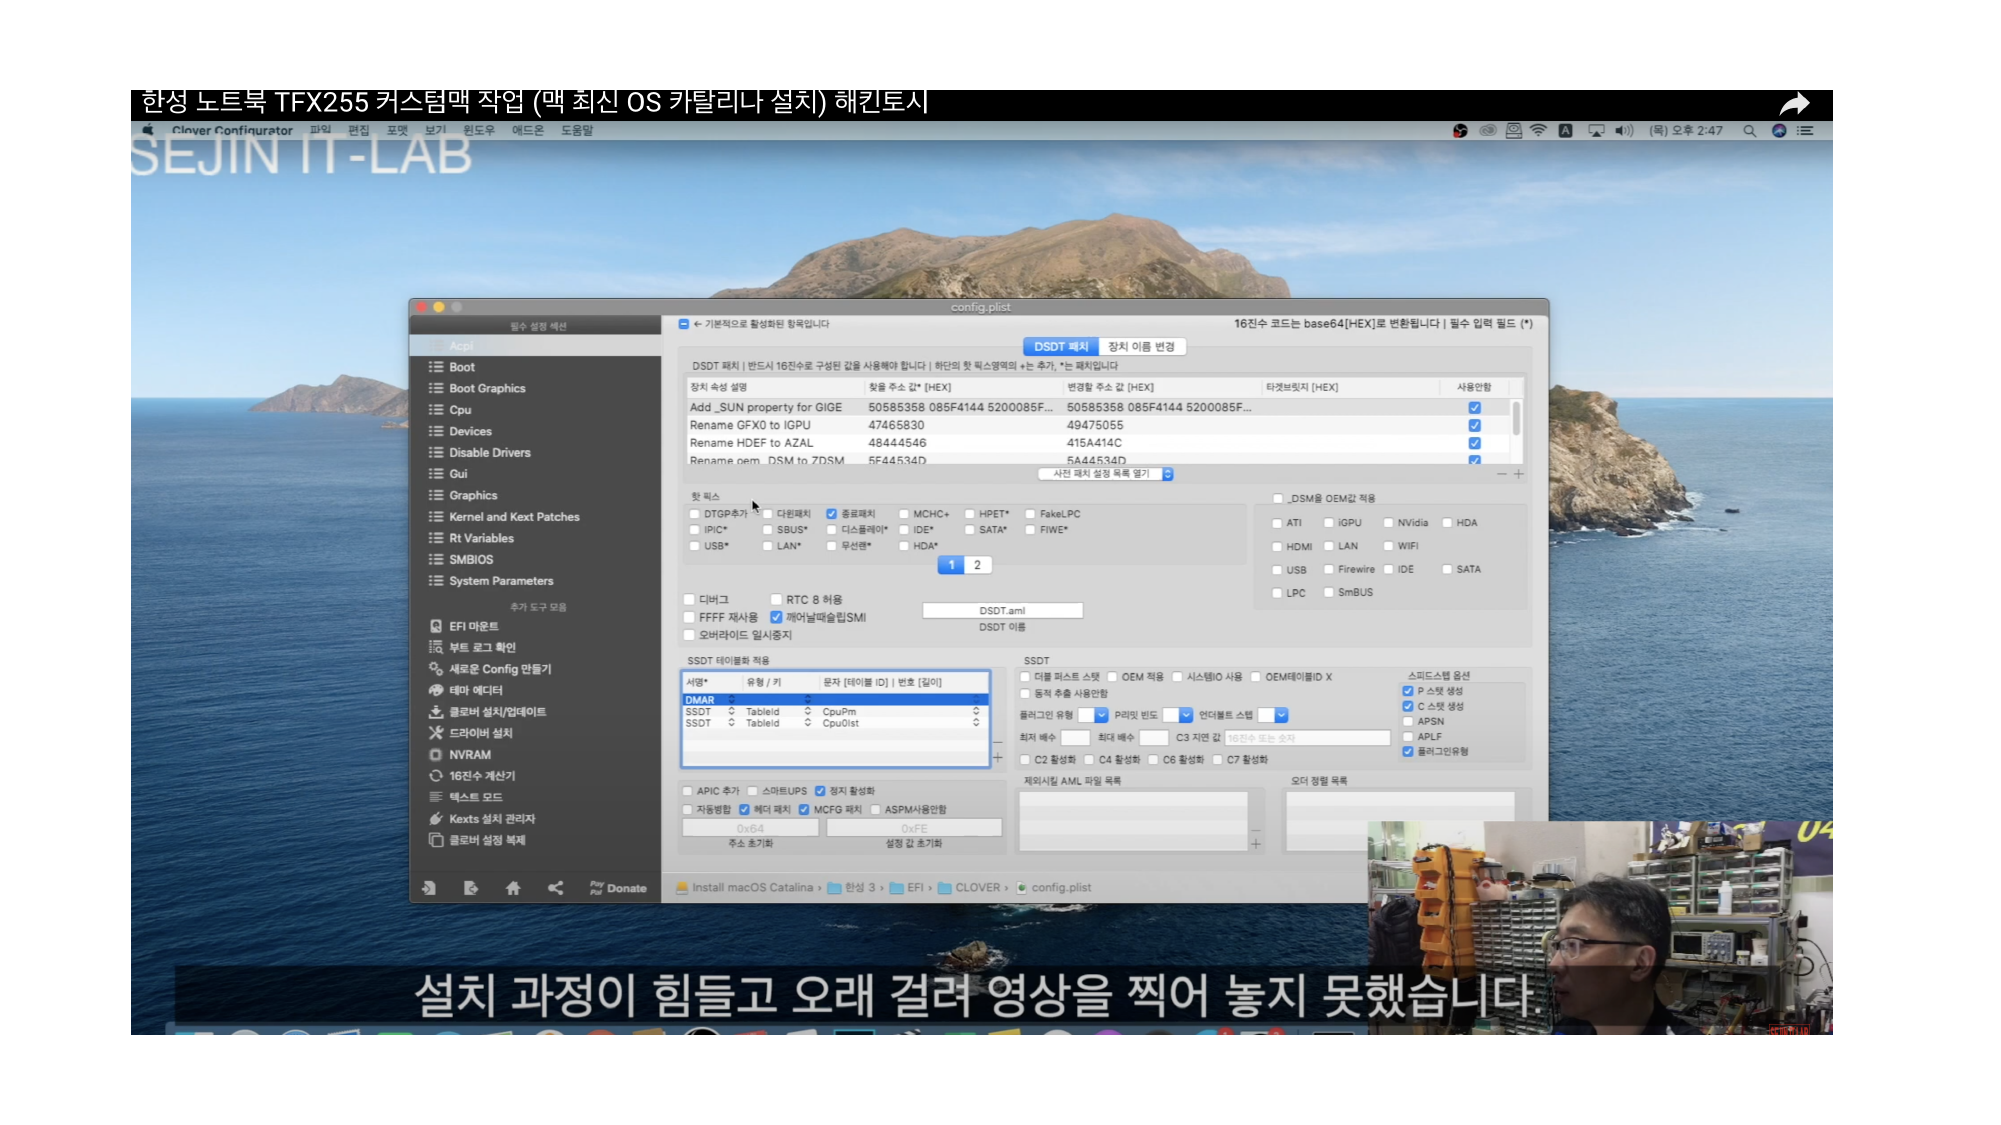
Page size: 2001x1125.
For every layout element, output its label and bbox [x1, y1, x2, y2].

picture [131, 90, 1833, 1035]
